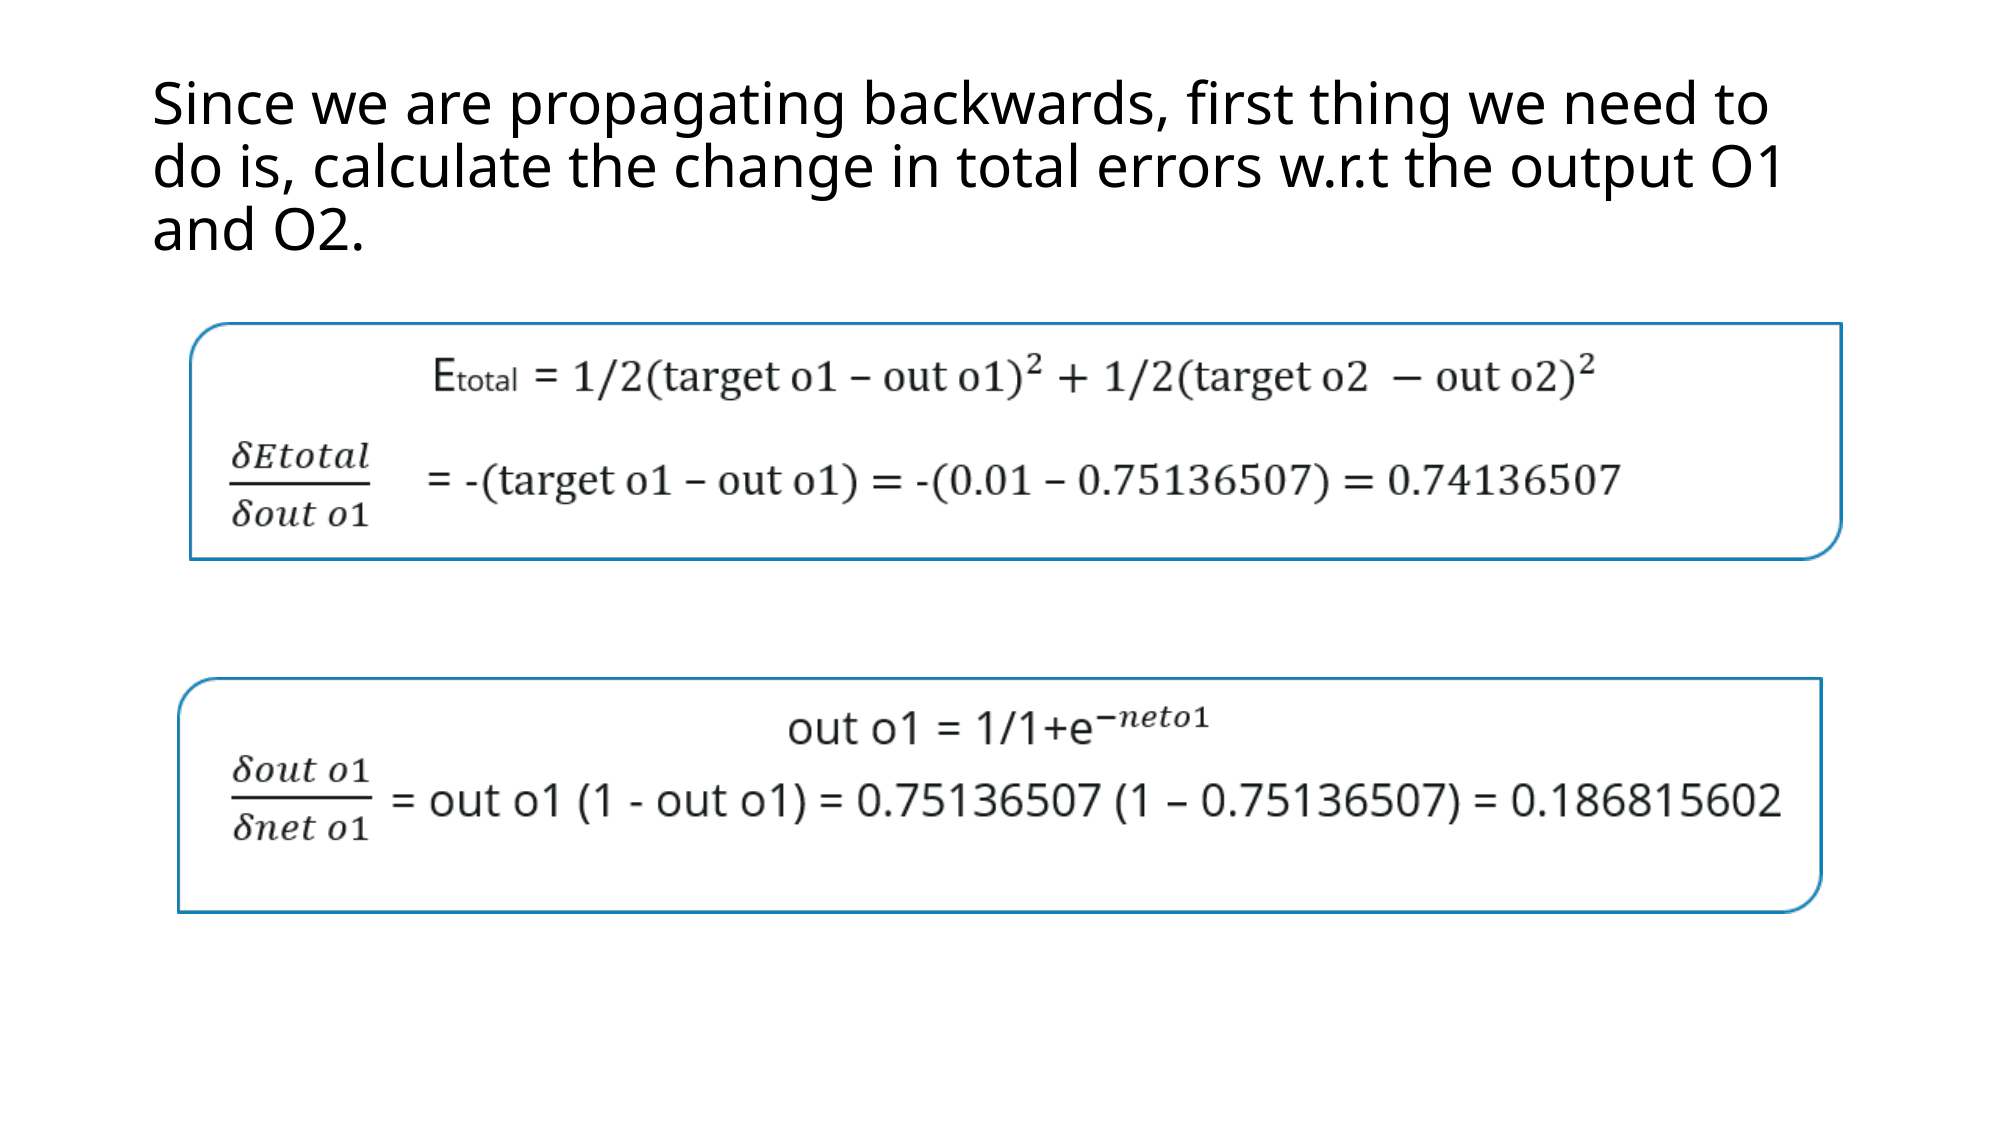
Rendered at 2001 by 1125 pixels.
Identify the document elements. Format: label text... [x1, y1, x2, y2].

picture [177, 677, 1823, 914]
picture [189, 322, 1844, 561]
title Since we are propagating backwards, first thing we need to do is, calculate the change in total errors w.r.t the output O1 and O2. [137, 59, 1863, 278]
